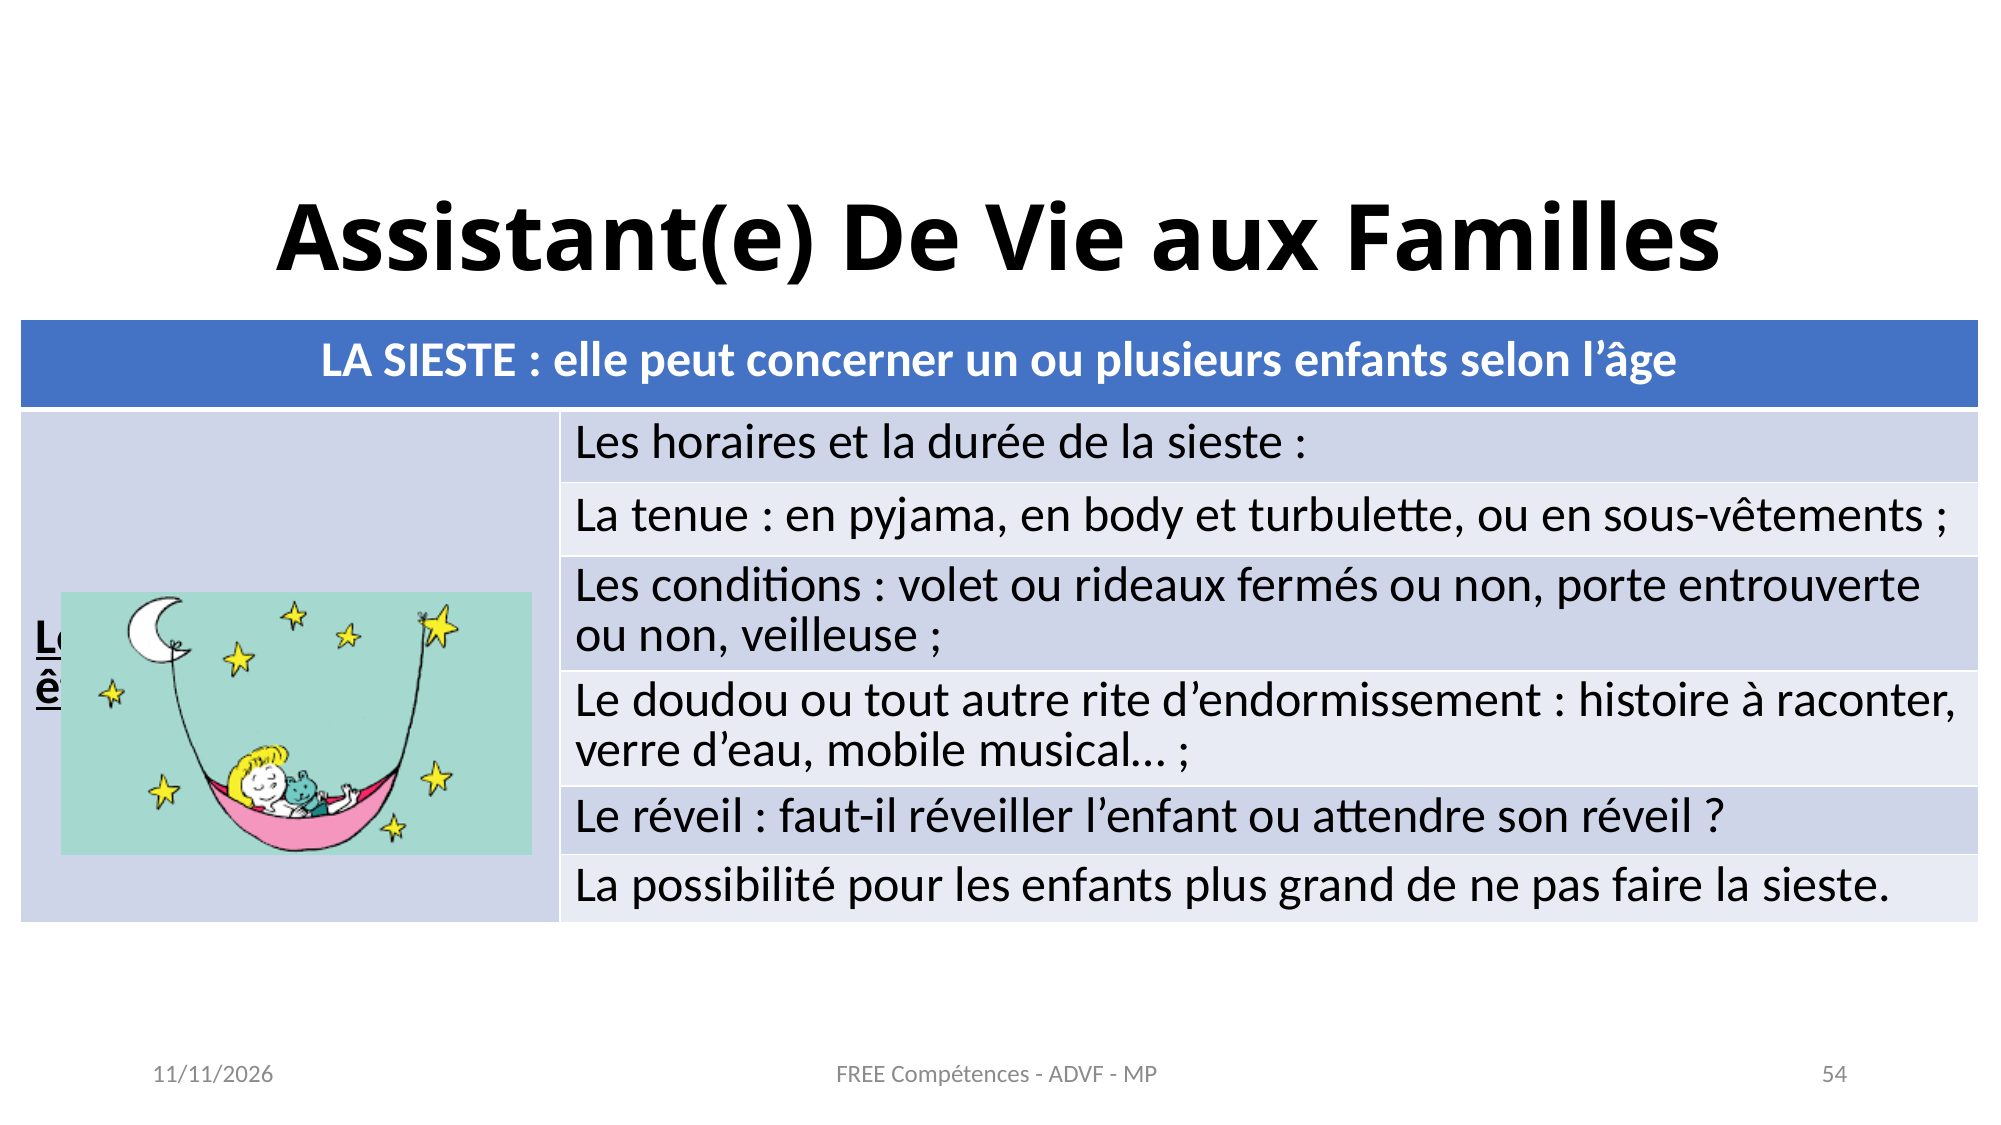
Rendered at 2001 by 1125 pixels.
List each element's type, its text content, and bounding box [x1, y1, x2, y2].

table_cell La possibilité pour les enfants plus grand de ne pas faire la sieste. [561, 855, 1978, 922]
table_cell Les conditions : volet ou rideaux fermés ou non, porte entrouverte ou non, veilleuse ; [561, 557, 1978, 670]
table_cell Les questions doivent être précise : [21, 412, 559, 922]
table_cell Le doudou ou tout autre rite d’endormissement : histoire à raconter, verre d’eau, mobile musical… ; [561, 672, 1978, 785]
picture [61, 592, 532, 856]
text_box Assistant(e) De Vie aux Familles [249, 184, 1750, 318]
table_cell Les horaires et la durée de la sieste : [561, 412, 1978, 482]
table_cell La tenue : en pyjama, en body et turbulette, ou en sous-vêtements ; [561, 483, 1978, 555]
footer FREE Compétences - ADVF - MP [590, 1042, 1410, 1103]
table_cell Le réveil : faut-il réveiller l’enfant ou attendre son réveil ? [561, 787, 1978, 854]
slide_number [137, 1042, 588, 1103]
table_header LA SIESTE : elle peut concerner un ou plusieurs enfants selon l’âge [21, 320, 1978, 407]
slide_number 54 [1412, 1042, 1863, 1103]
